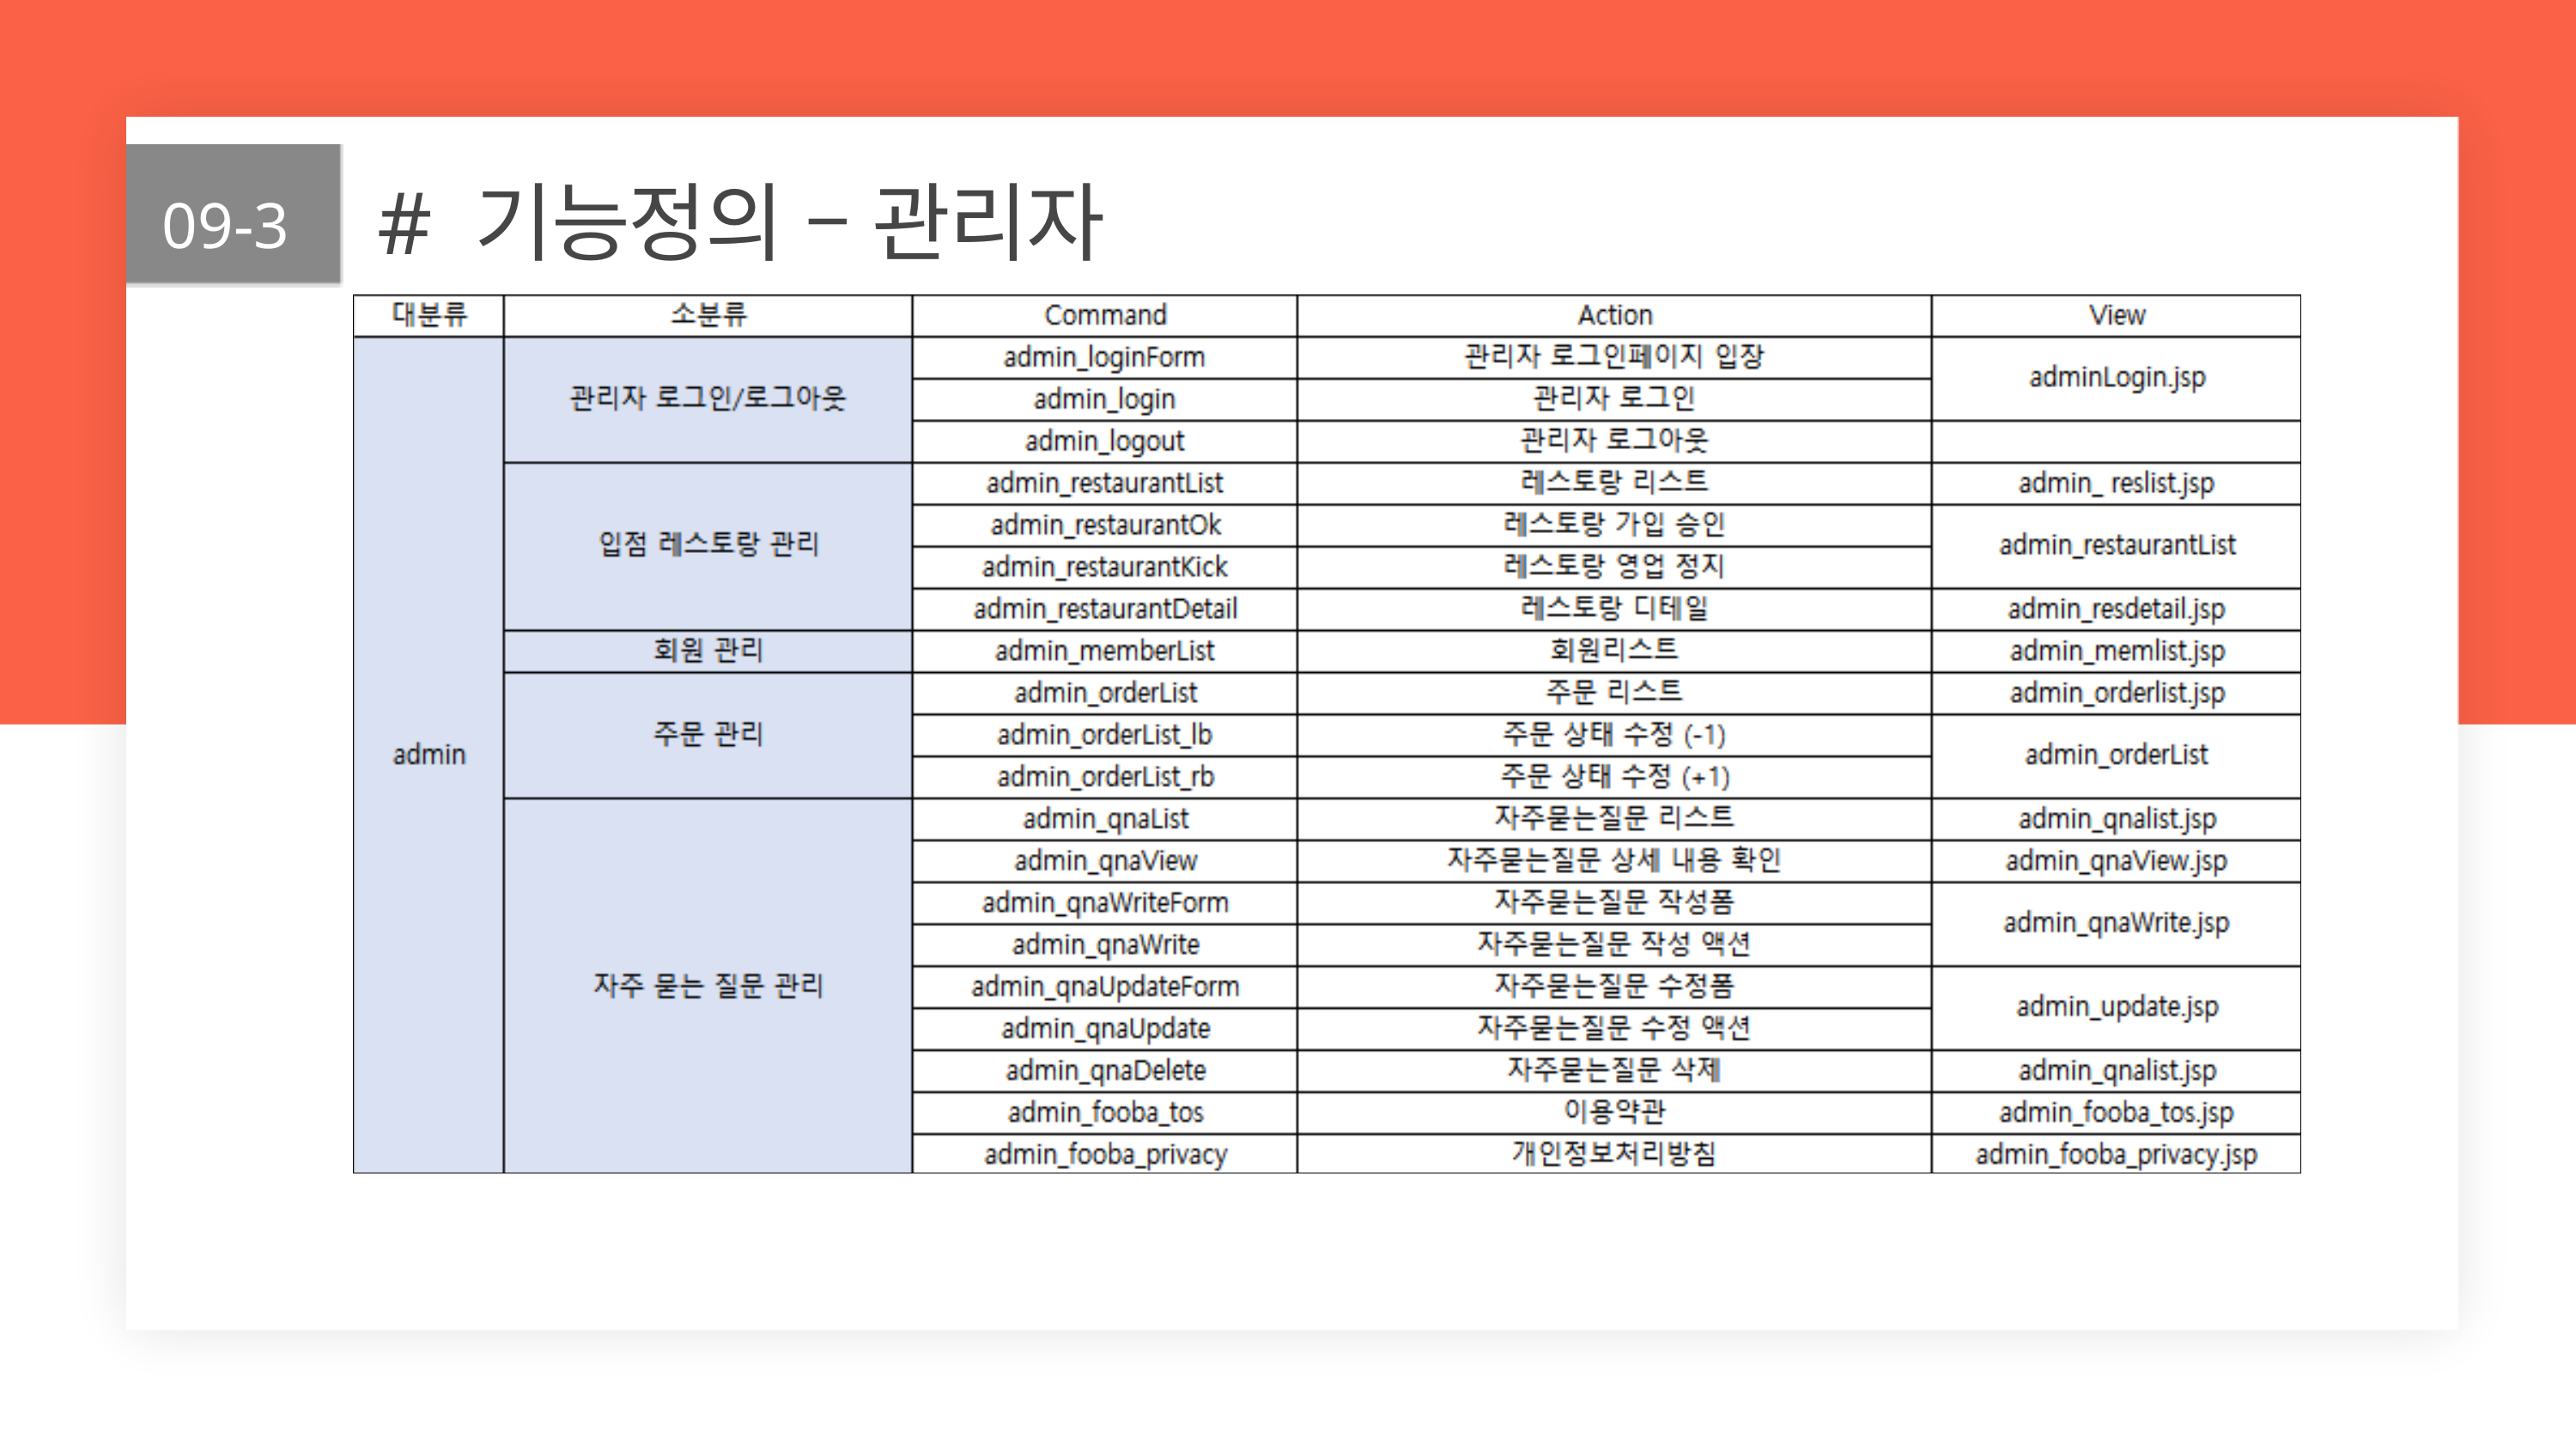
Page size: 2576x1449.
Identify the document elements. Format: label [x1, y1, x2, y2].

text_box [0, 0, 2576, 1449]
picture [352, 294, 2302, 1173]
text_box [126, 144, 343, 288]
